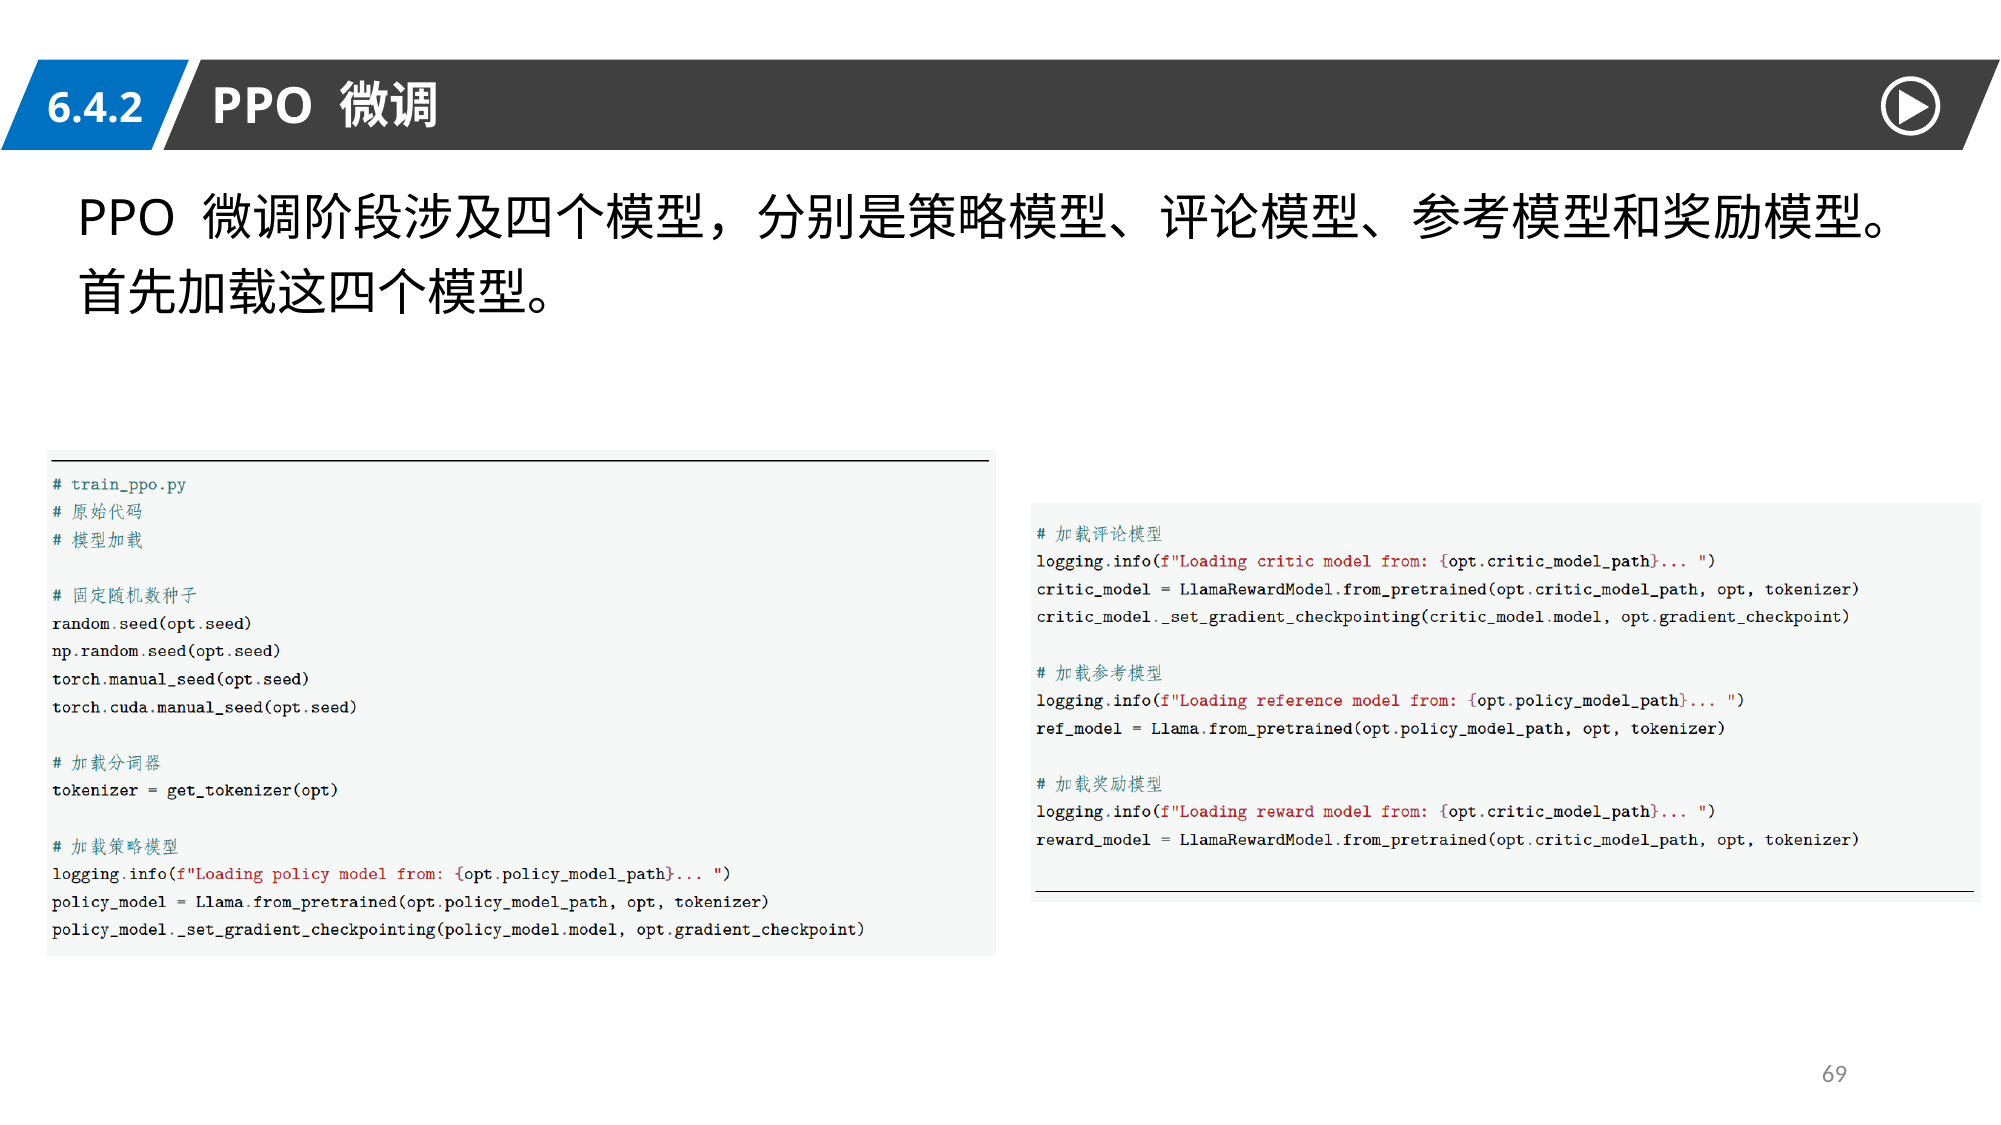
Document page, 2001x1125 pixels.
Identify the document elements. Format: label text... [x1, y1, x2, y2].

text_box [1883, 78, 1939, 134]
slide_number 69 [1412, 1042, 1863, 1103]
text_box [163, 59, 2000, 150]
text_box 6.4.2 [26, 73, 164, 138]
text_box PPO 微调 [196, 66, 455, 142]
text_box [32, 59, 189, 120]
picture [1030, 503, 1985, 904]
text_box PPO 微调阶段涉及四个模型，分别是策略模型、评论模型、参考模型和奖励模型。首先加载这四个模型。 [62, 163, 1930, 329]
picture [46, 450, 1001, 957]
text_box [1, 89, 157, 150]
